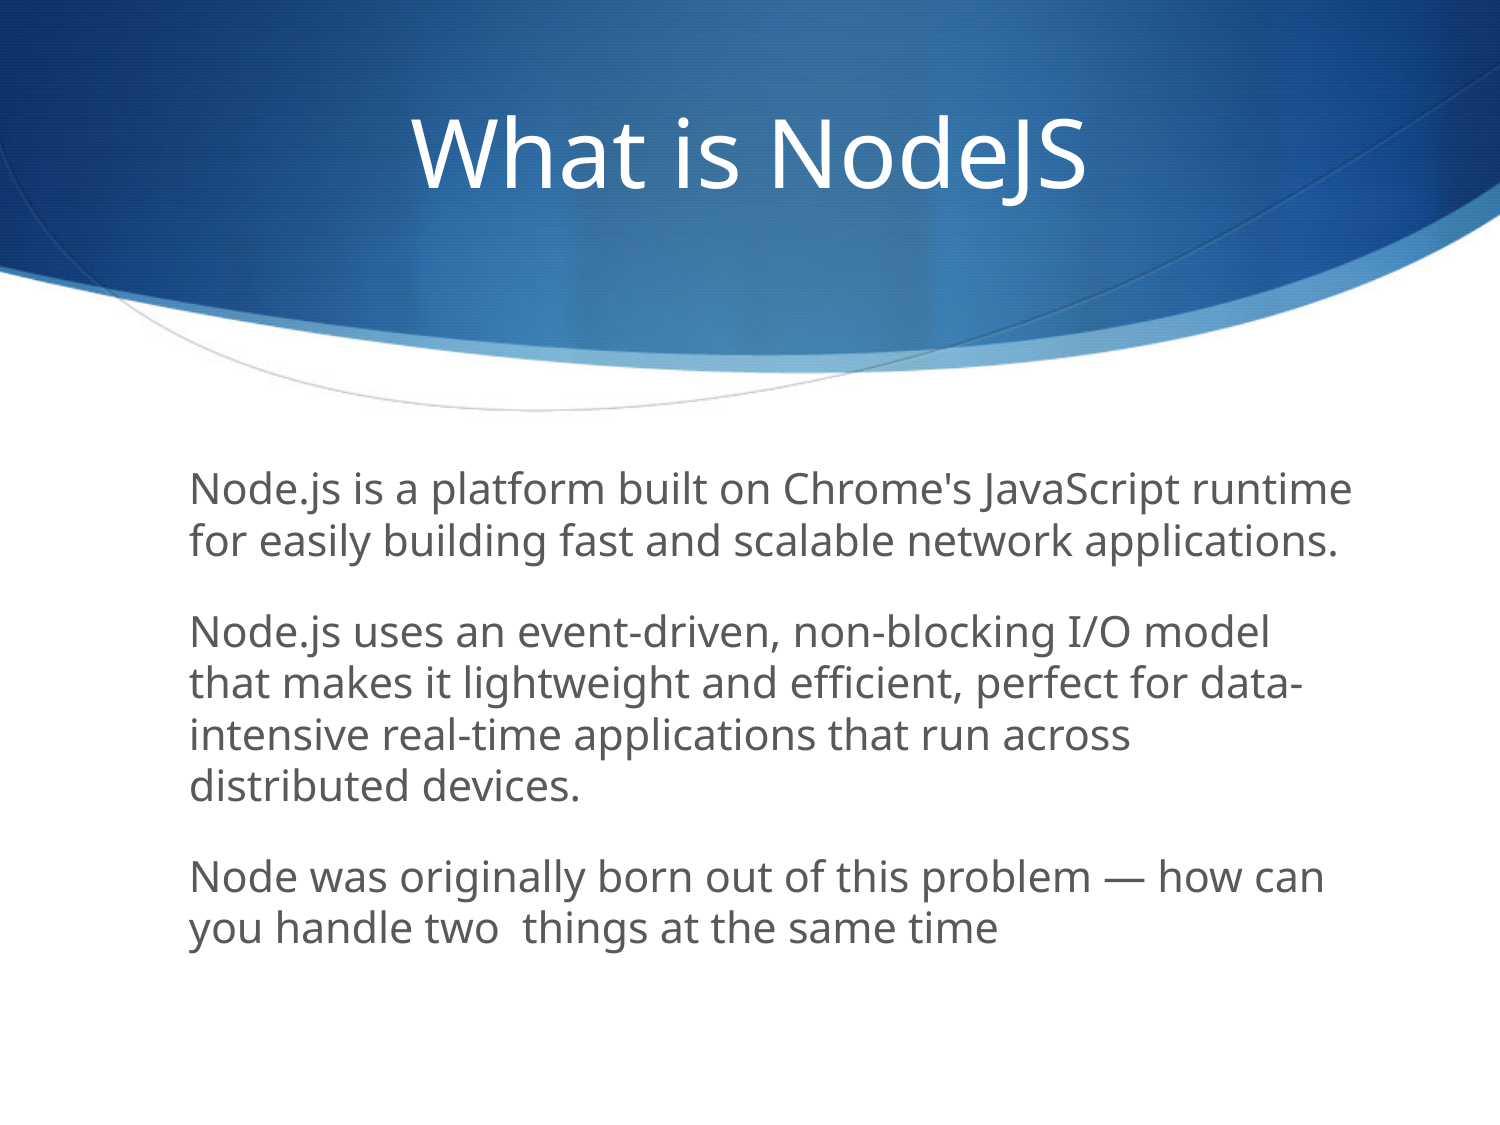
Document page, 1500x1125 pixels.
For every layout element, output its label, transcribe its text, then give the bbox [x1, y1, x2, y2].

text_box What is NodeJS [75, 56, 1425, 244]
picture [0, 0, 1500, 1125]
text_box Node.js is a platform built on Chrome's JavaScript runtime for easily building fast and scalable network applications. Node.js uses an event-driven, non-blocking I/O model that makes it lightweight and efficient, perfect for data-intensive real-time applications that run across distributed devices. Node was originally born out of this problem — how can you handle two things at the same time [121, 454, 1379, 991]
